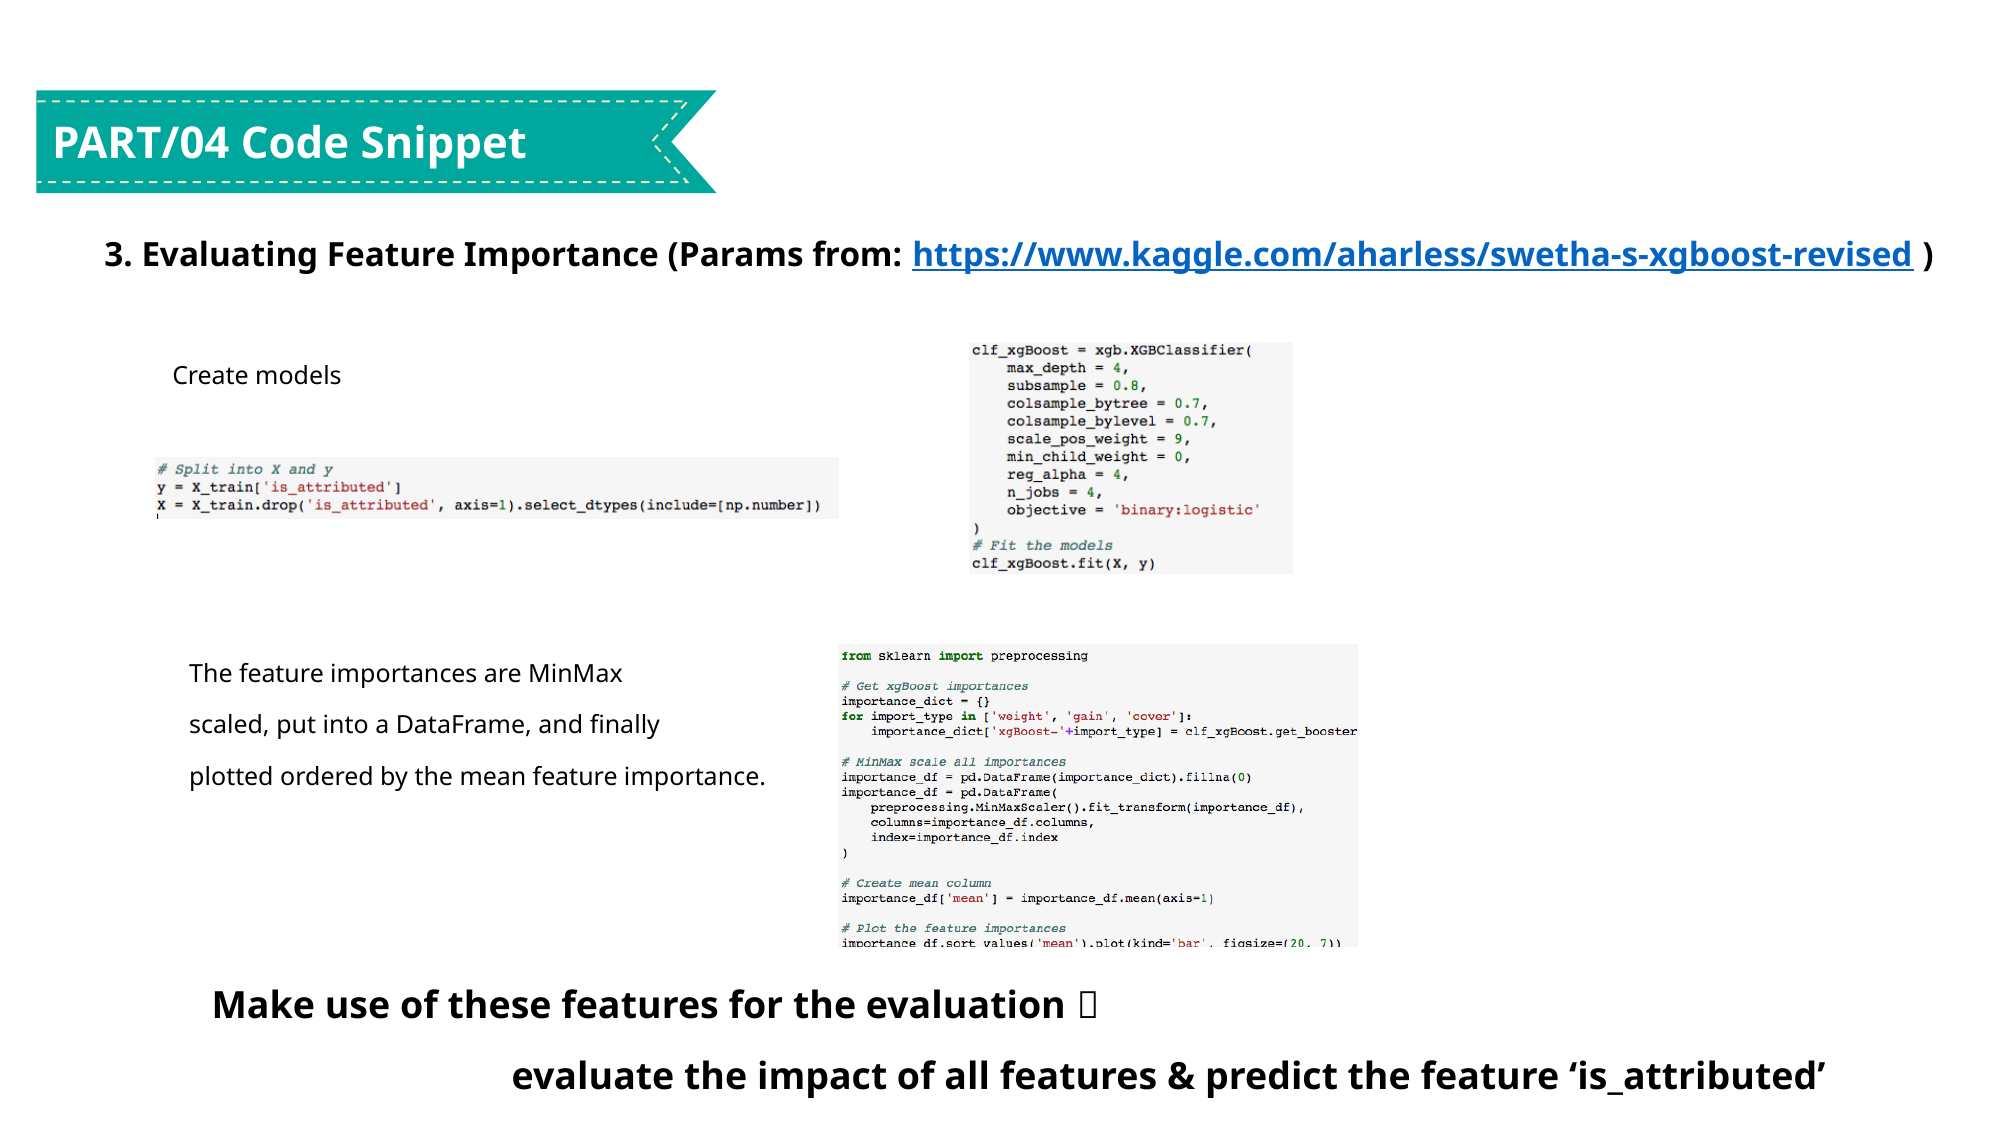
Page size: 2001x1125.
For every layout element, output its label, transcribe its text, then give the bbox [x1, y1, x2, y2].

picture [155, 457, 839, 519]
text_box 3. Evaluating Feature Importance (Params from: https://www.kaggle.com/aharless/swetha-s-xgboost-revised ) [89, 212, 1949, 286]
list PART/04 Code Snippet [37, 107, 700, 176]
picture [838, 644, 1358, 947]
text_box The feature importances are MinMax scaled, put into a DataFrame, and finally plotted ordered by the mean feature importance. [174, 640, 782, 798]
text_box Create models [157, 343, 357, 397]
text_box Make use of these features for the evaluation  evaluate the impact of all features & predict the feature ‘is_attributed’ [196, 960, 1852, 1105]
picture [969, 342, 1293, 574]
